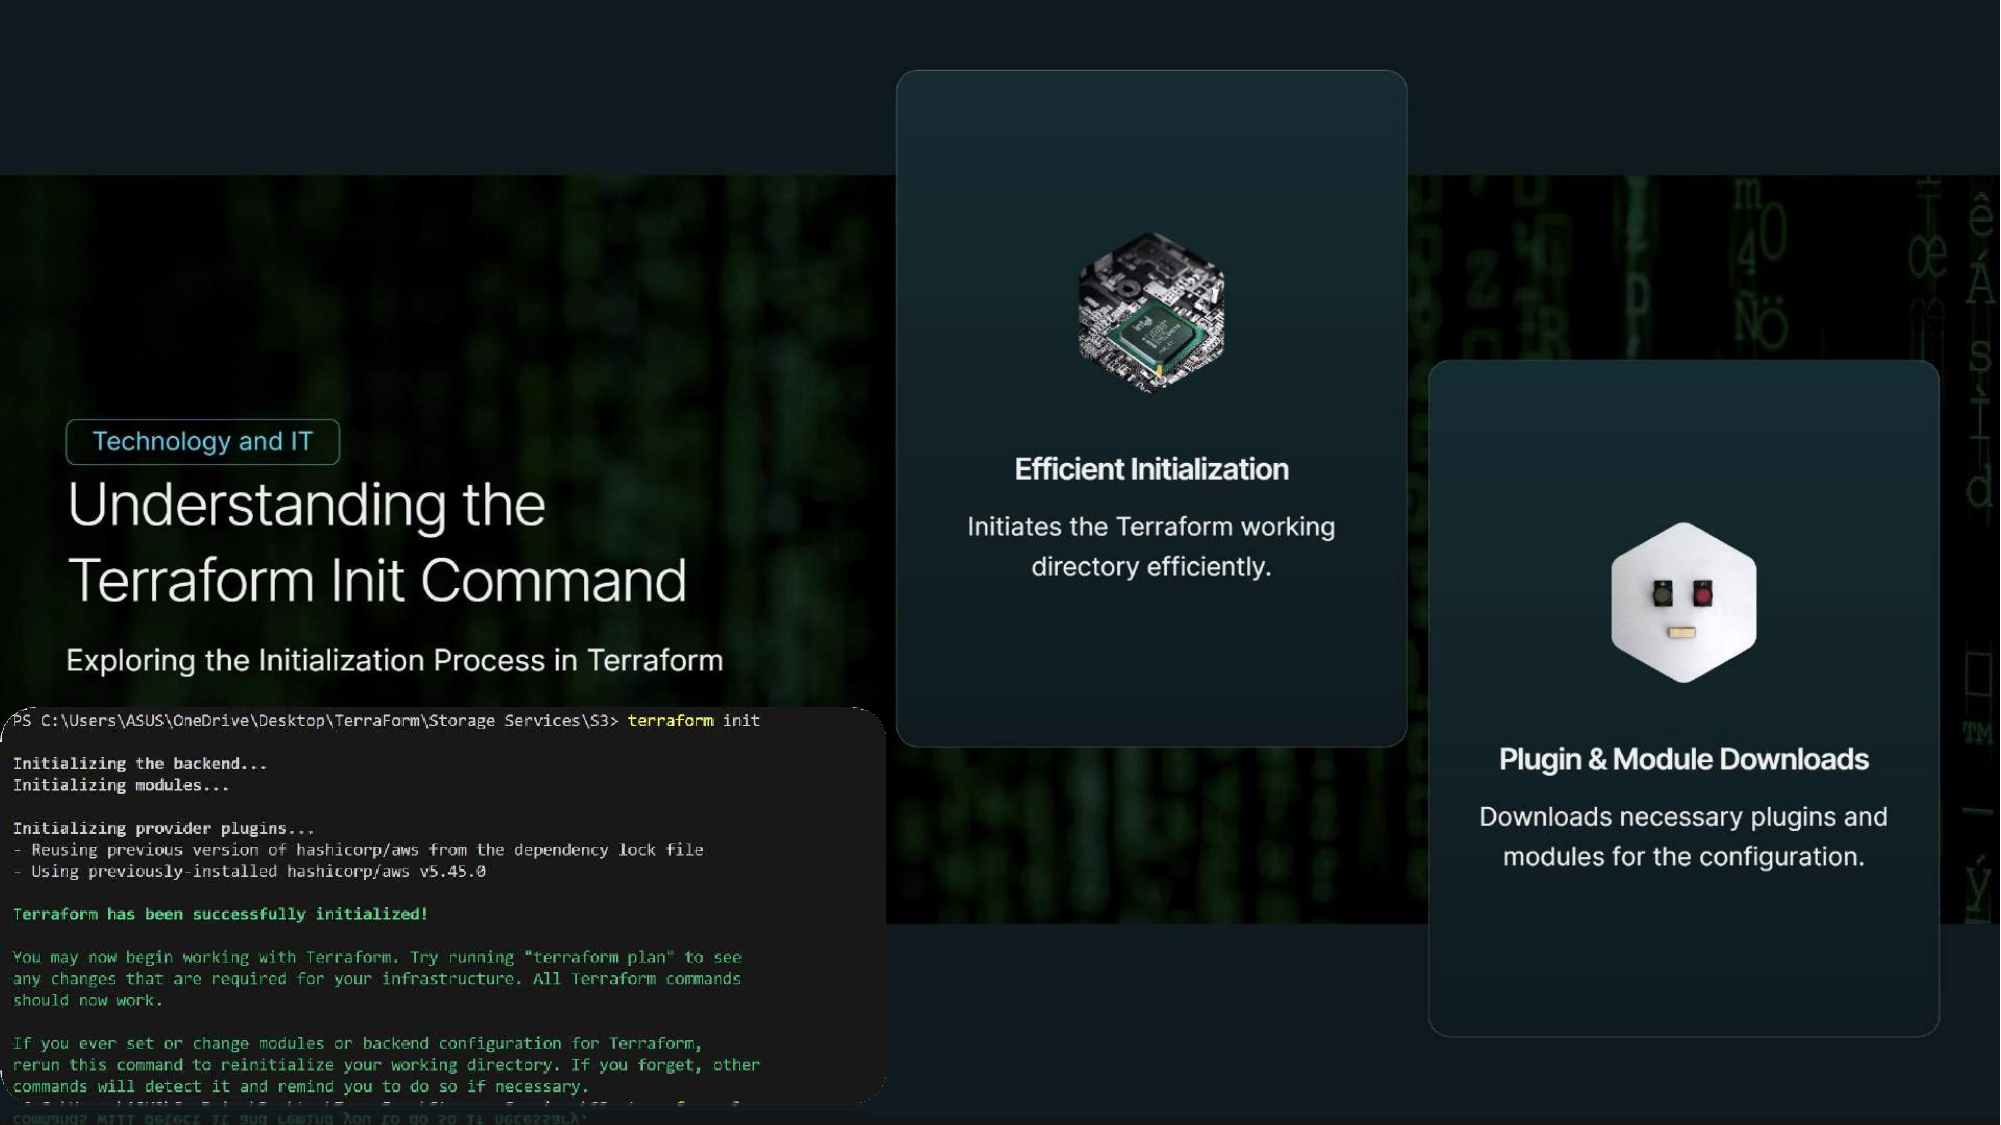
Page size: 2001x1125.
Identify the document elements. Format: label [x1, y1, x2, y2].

text_box [0, 0, 2000, 1125]
